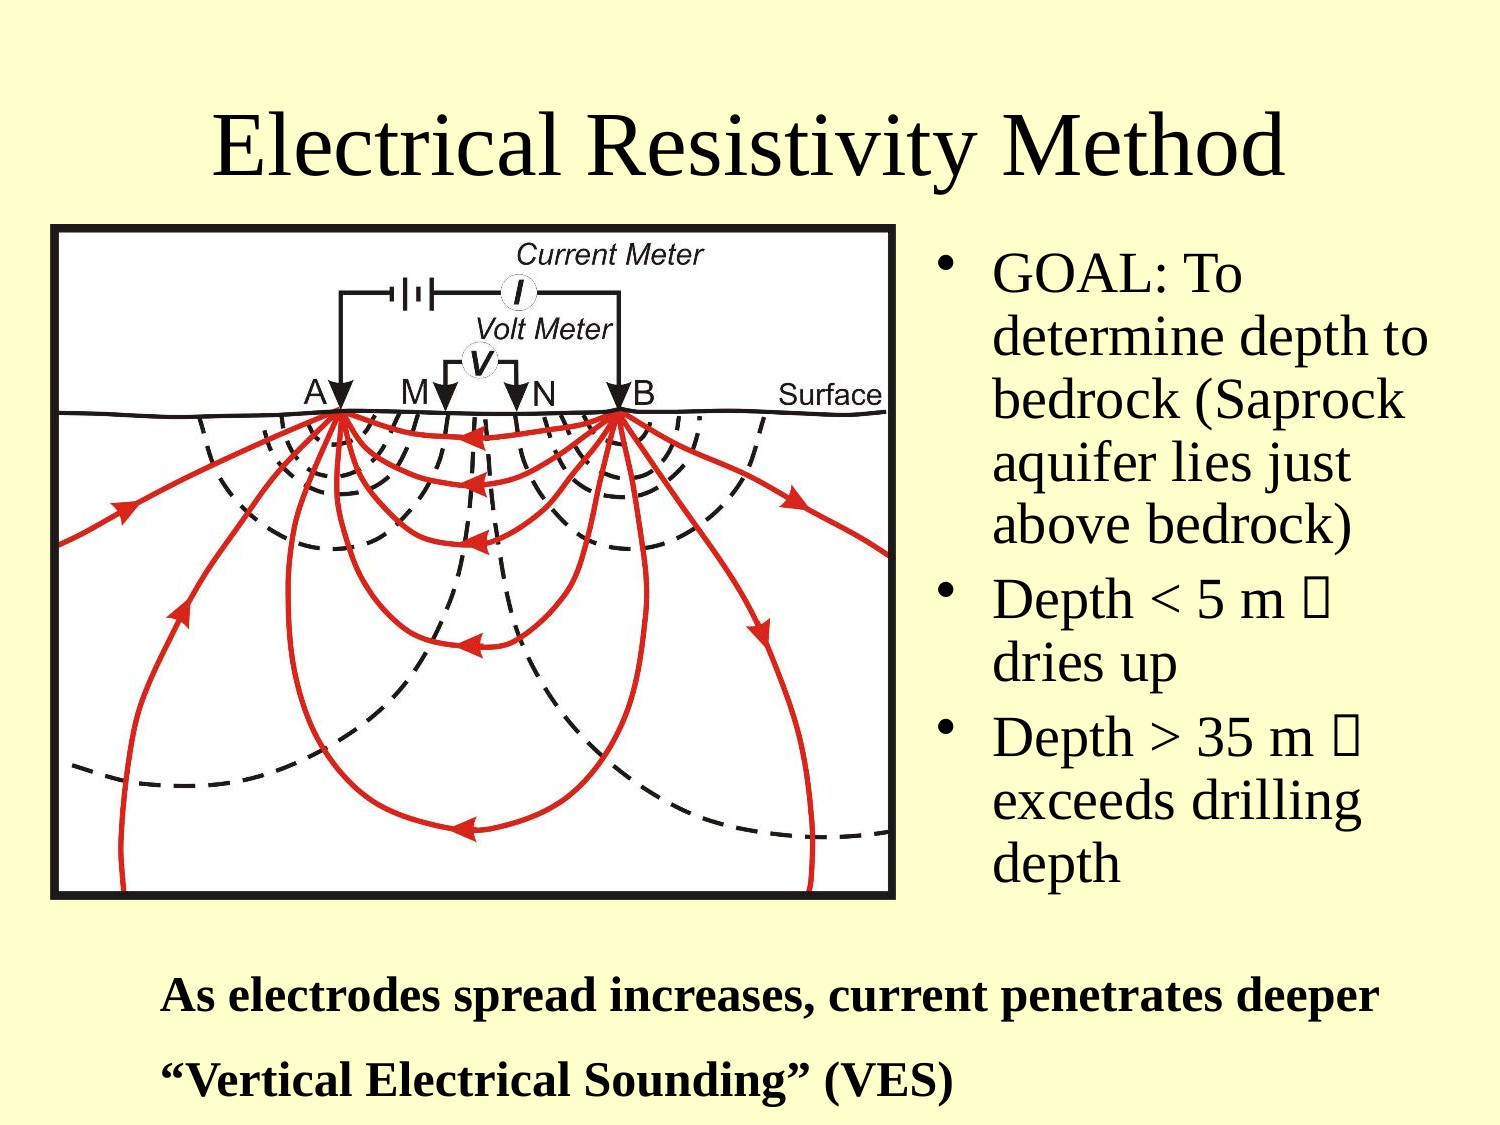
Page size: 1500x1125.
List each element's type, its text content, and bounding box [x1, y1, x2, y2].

title Electrical Resistivity Method [74, 44, 1426, 233]
list GOAL: To determine depth to bedrock (Saprock aquifer lies just above bedrock) Depth < 5 m  dries up Depth > 35 m  exceeds drilling depth [920, 234, 1473, 978]
text_box As electrodes spread increases, current penetrates deeper “Vertical Electrical Sounding” (VES) [145, 953, 1442, 1114]
picture [49, 224, 896, 901]
